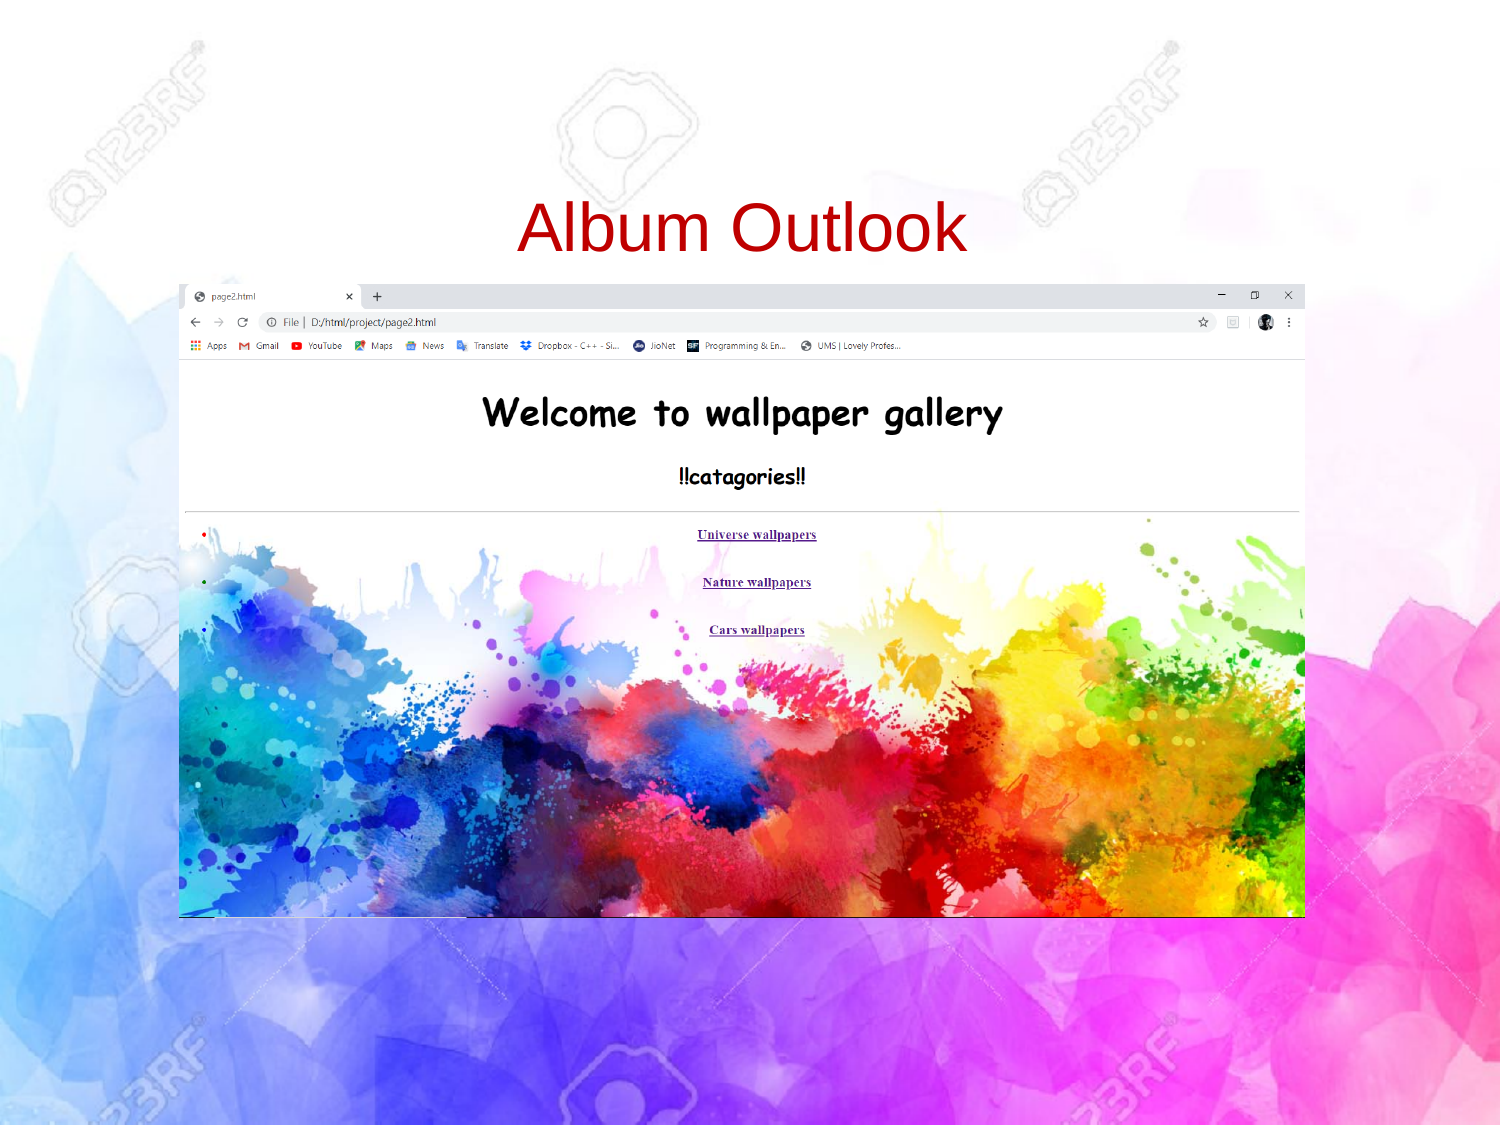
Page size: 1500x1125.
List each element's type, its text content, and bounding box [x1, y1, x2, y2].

title Album Outlook [236, 163, 1249, 284]
picture [0, 0, 1500, 1125]
